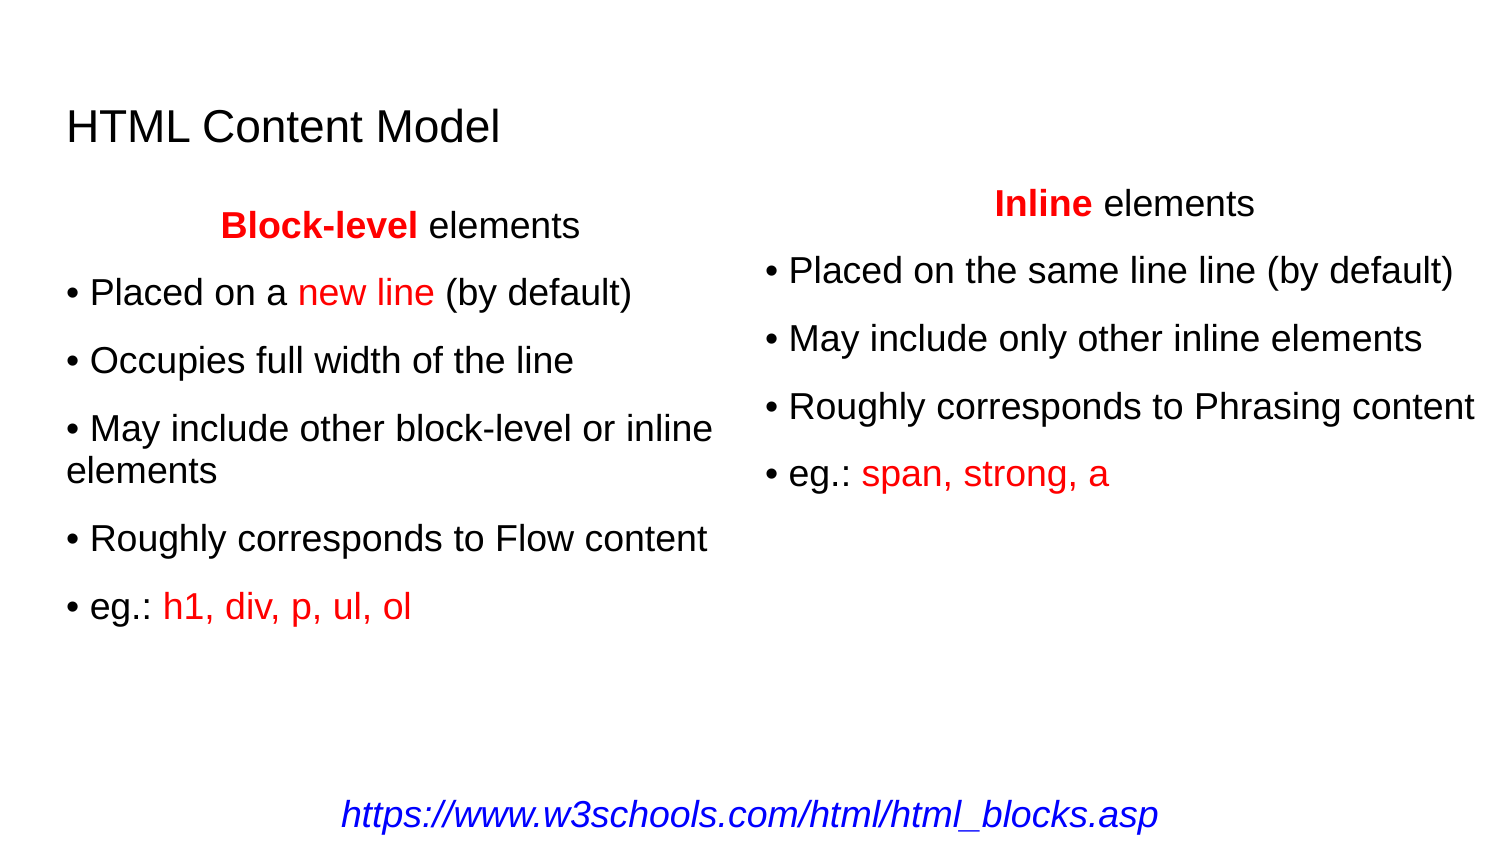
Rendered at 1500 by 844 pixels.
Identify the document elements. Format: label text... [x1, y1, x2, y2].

text_box Inline elements • Placed on the same line line (by default) • May include only other inline elements • Roughly corresponds to Phrasing content • eg.: span, strong, a [749, 166, 1500, 511]
list Block-level elements • Placed on a new line (by default) • Occupies full width of the line • May include other block-level or inline elements • Roughly corresponds to Flow content • eg.: h1, div, p, ul, ol [51, 189, 750, 750]
text_box https://www.w3schools.com/html/html_blocks.asp [0, 767, 1500, 844]
title HTML Content Model [51, 72, 1449, 167]
